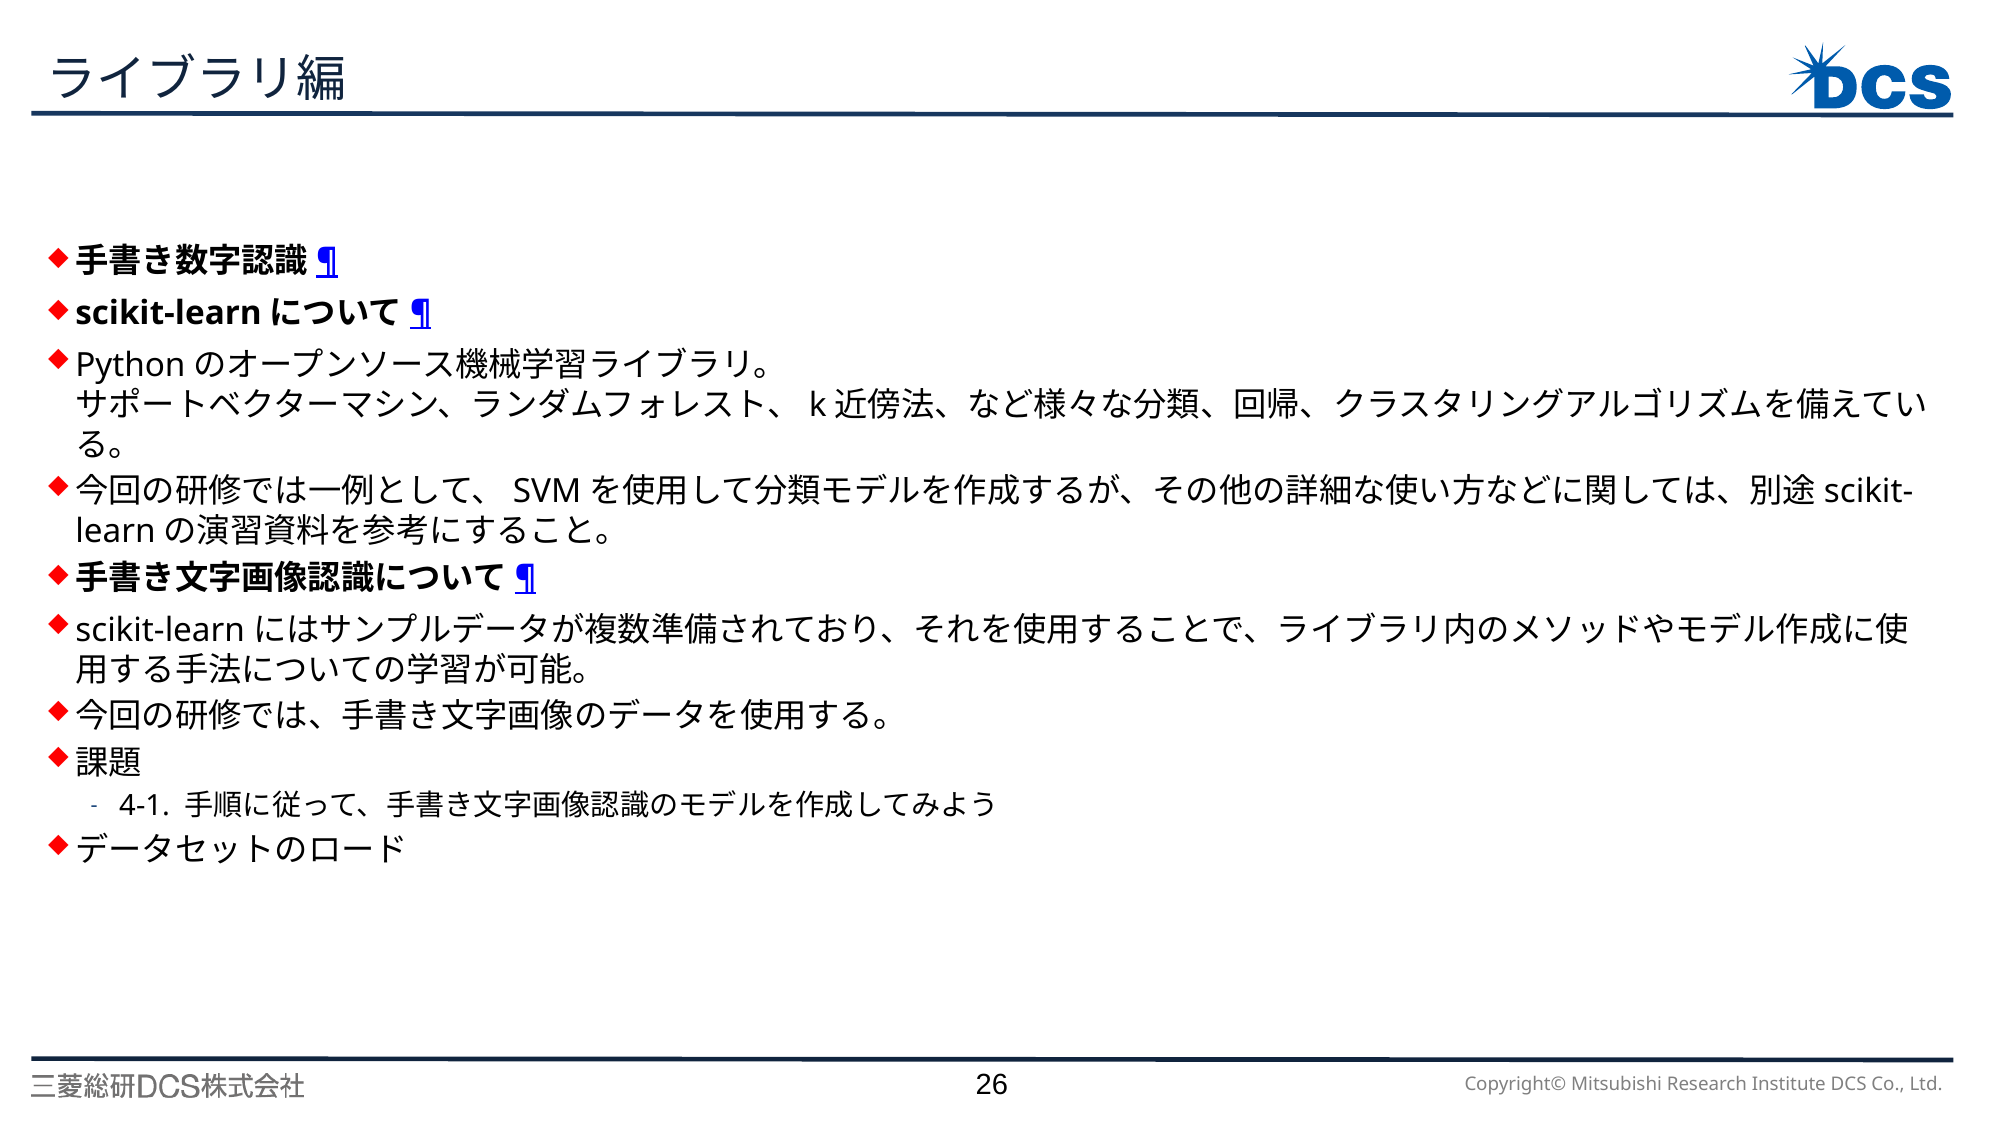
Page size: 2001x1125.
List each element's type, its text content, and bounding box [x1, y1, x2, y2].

title ライブラリ編 [31, 38, 1756, 110]
list 手書き数字認識¶ scikit-learnについて¶ Pythonのオープンソース機械学習ライブラリ。 サポートベクターマシン、ランダムフォレスト、k近傍法、など様々な分類、回帰、クラスタリングアルゴリズムを備えている。 今回の研修では一例として、SVMを使用して分類モデルを作成するが、その他の詳細な使い方などに関しては、別途scikit-learnの演習資料を参考にすること。 手書き文字画像認識について¶ scikit-learnにはサンプルデータが複数準備されており、それを使用することで、ライブラリ内のメソッドやモデル作成に使用する手法についての学習が可能。 今回の研修では、手書き文字画像のデータを使用する。 課題 4-1. 手順に従って、手書き文字画像認識のモデルを作成してみよう データセットのロード [31, 231, 1954, 1047]
picture [31, 1073, 304, 1098]
